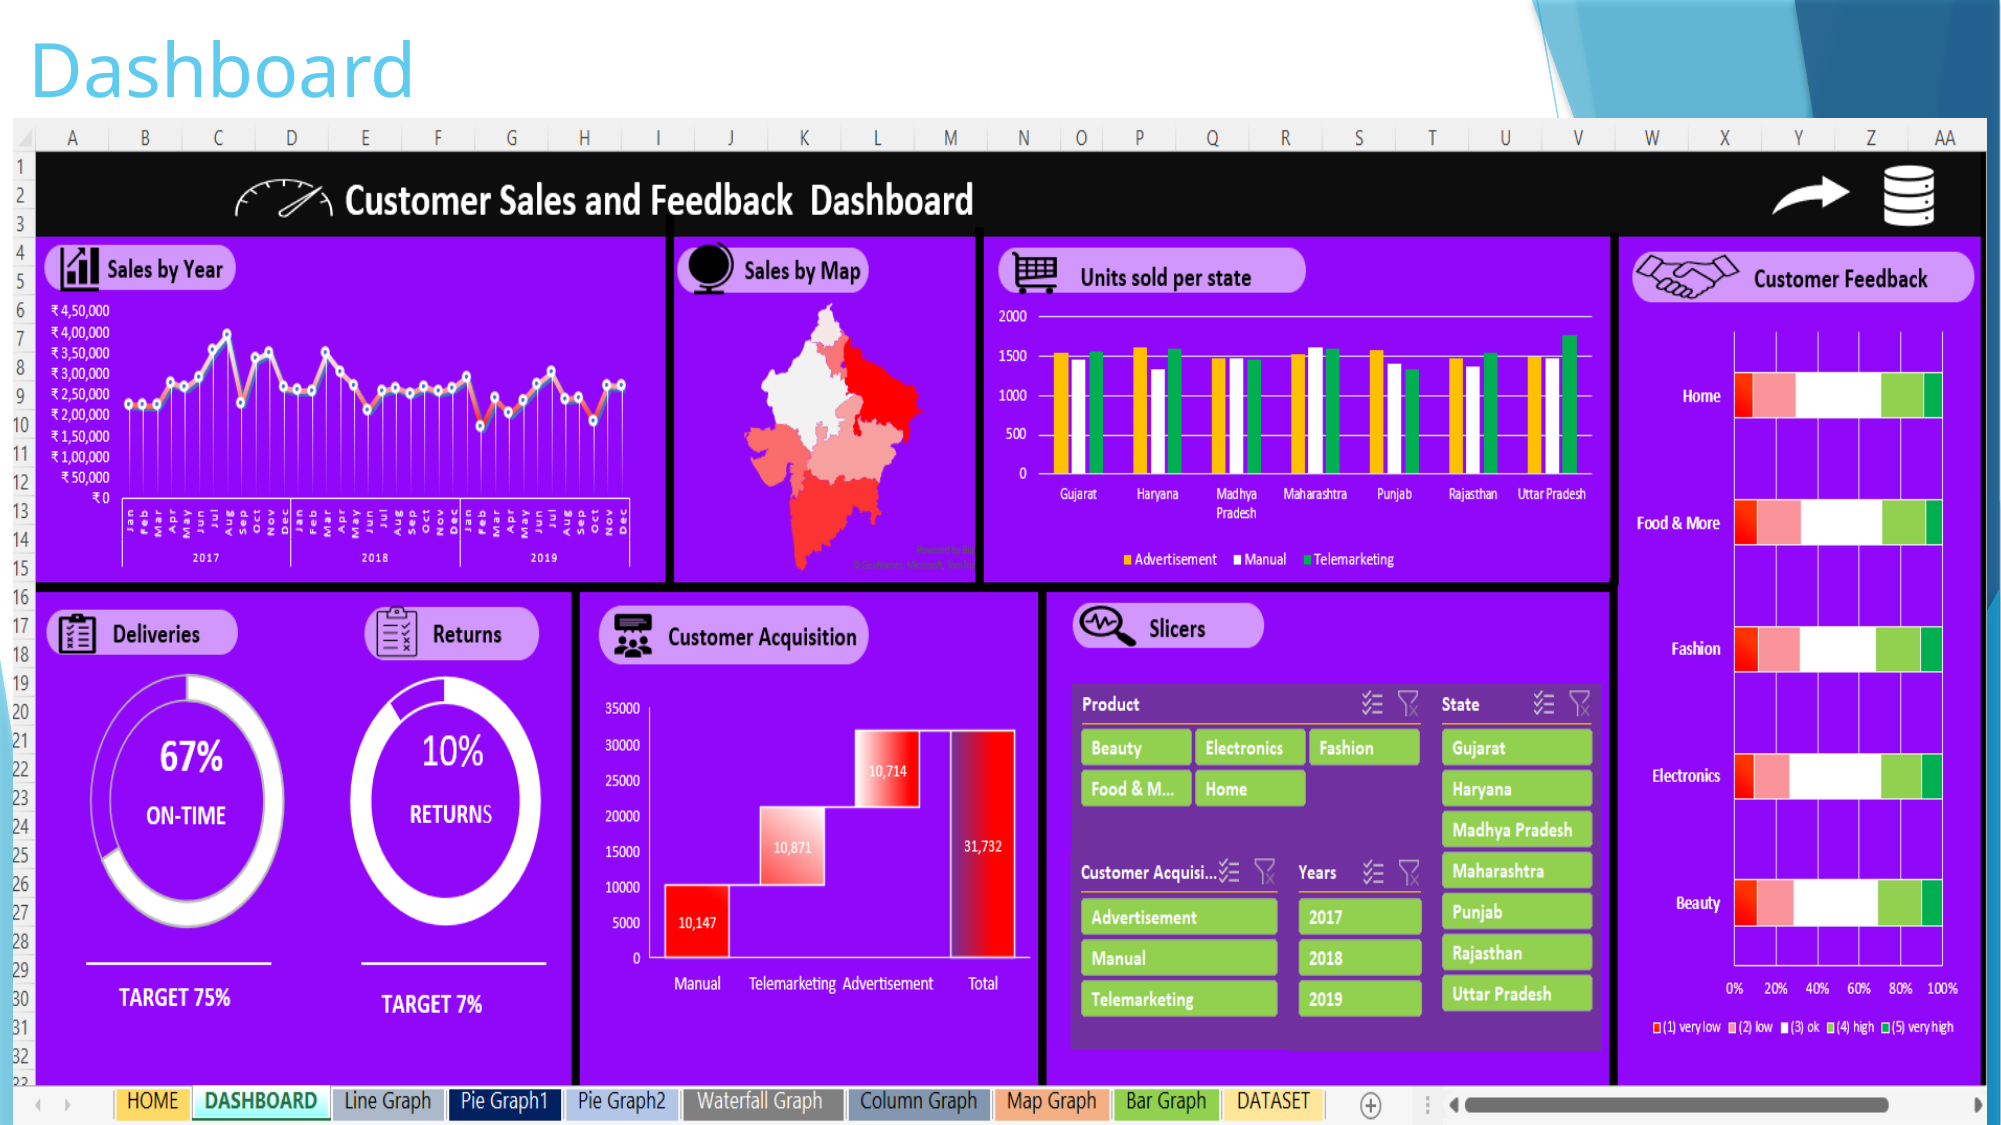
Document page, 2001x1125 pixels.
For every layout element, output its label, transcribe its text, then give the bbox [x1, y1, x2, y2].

picture [13, 118, 1987, 1125]
title Dashboard [13, 15, 1567, 117]
